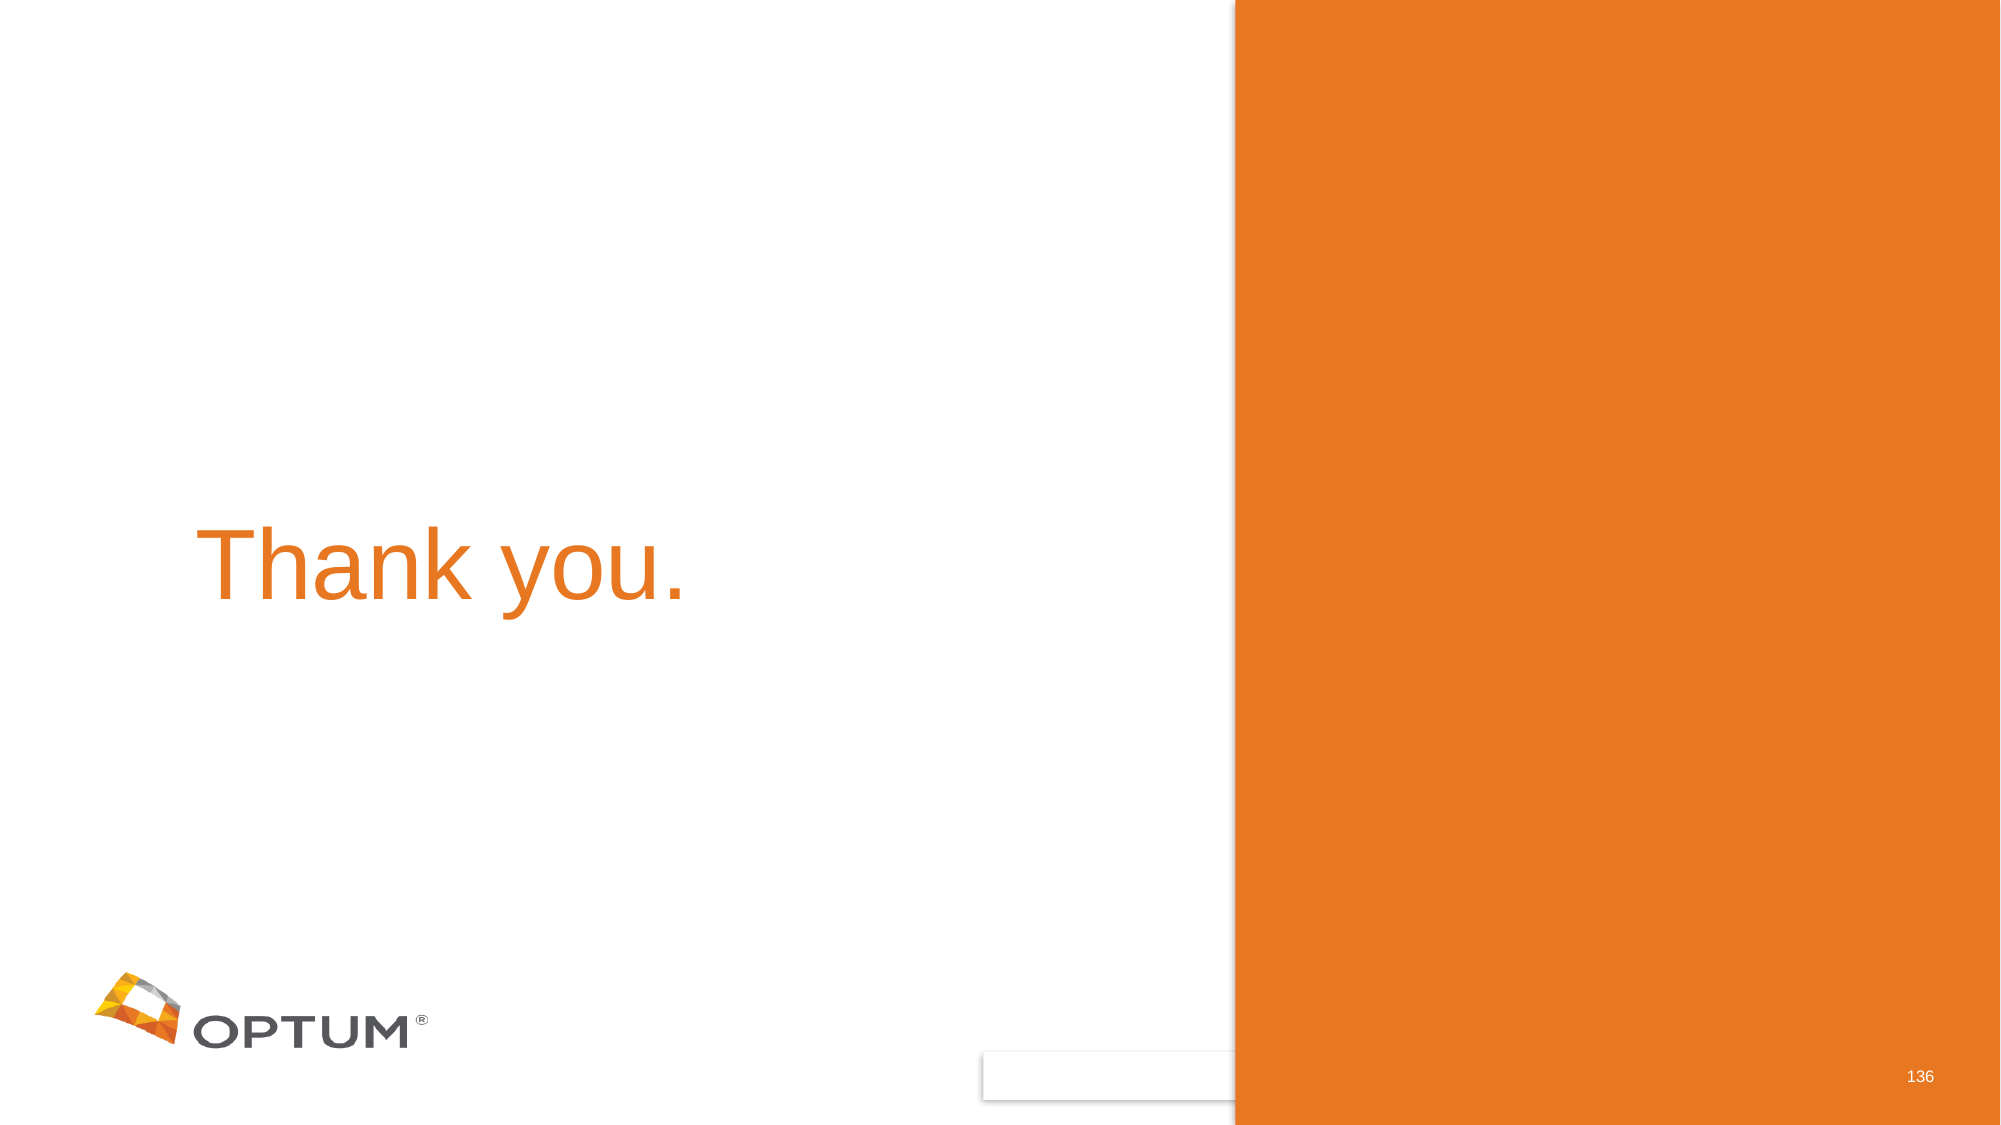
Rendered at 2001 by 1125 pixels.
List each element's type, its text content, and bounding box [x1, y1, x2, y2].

slide_number 136 [1850, 1055, 1935, 1096]
picture [84, 968, 438, 1052]
title Thank you. [195, 194, 1150, 636]
